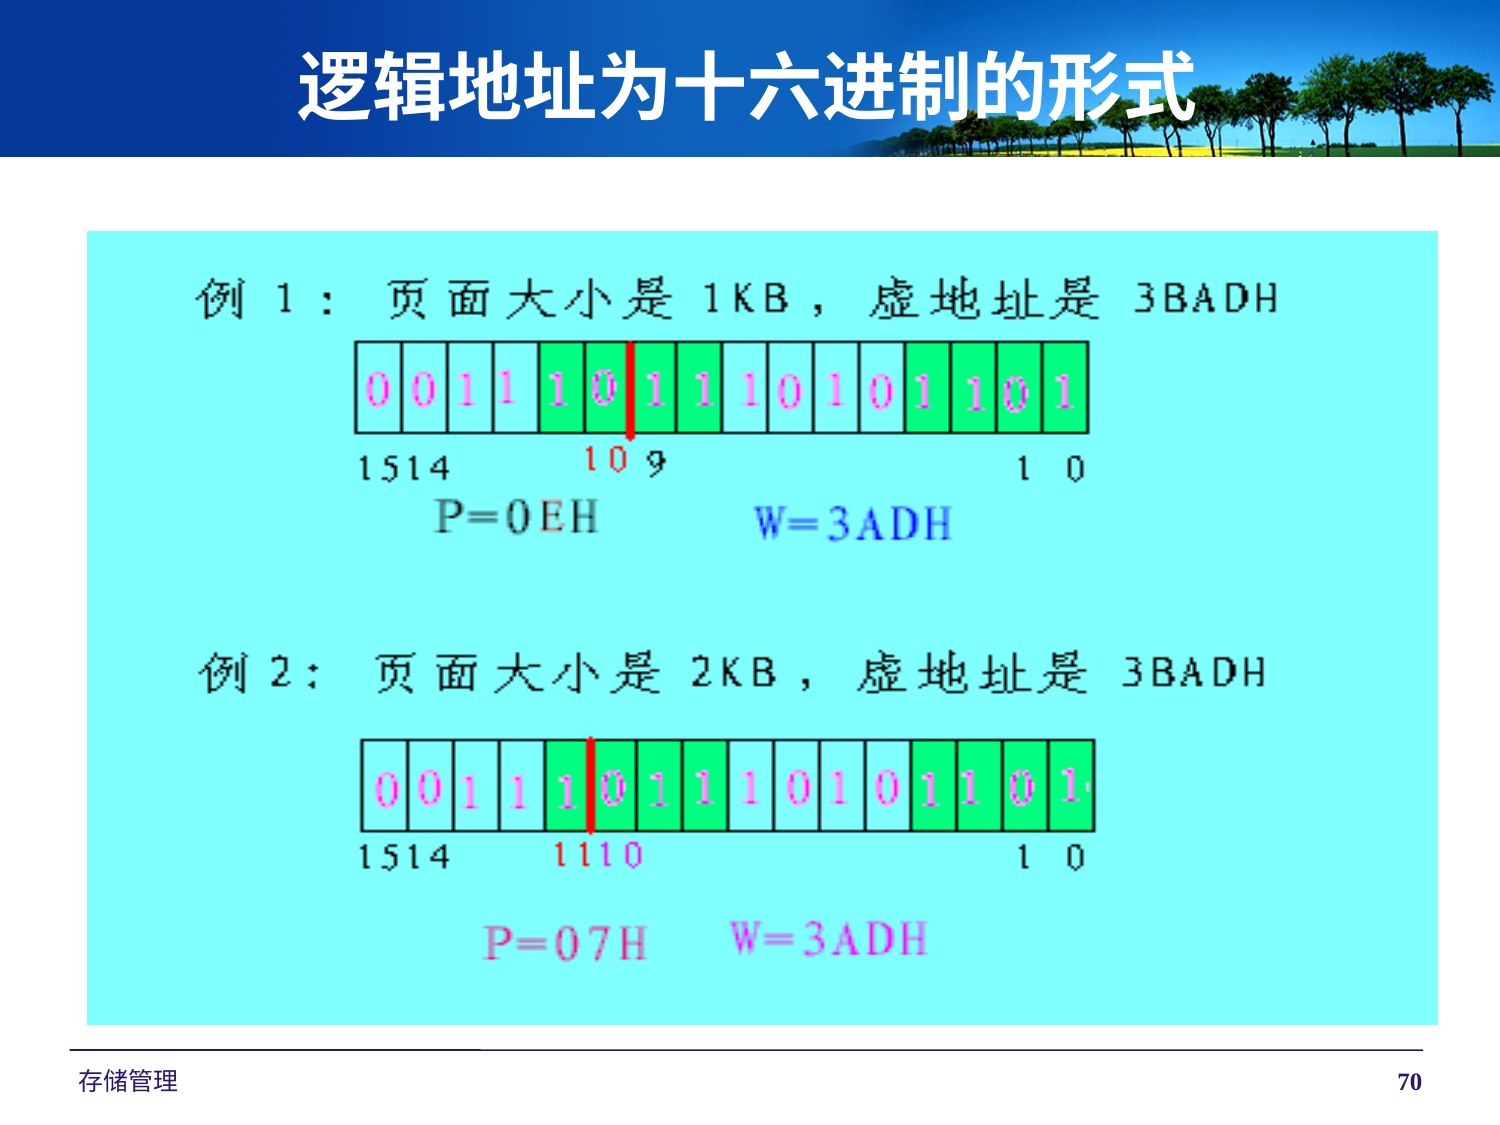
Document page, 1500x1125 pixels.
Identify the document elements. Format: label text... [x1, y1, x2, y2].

slide_number 存储管理 [63, 1057, 414, 1095]
picture [87, 231, 1438, 1026]
footer 70 [962, 1057, 1438, 1095]
picture [0, 0, 1500, 157]
text_box 逻辑地址为十六进制的形式 [35, 32, 1461, 137]
